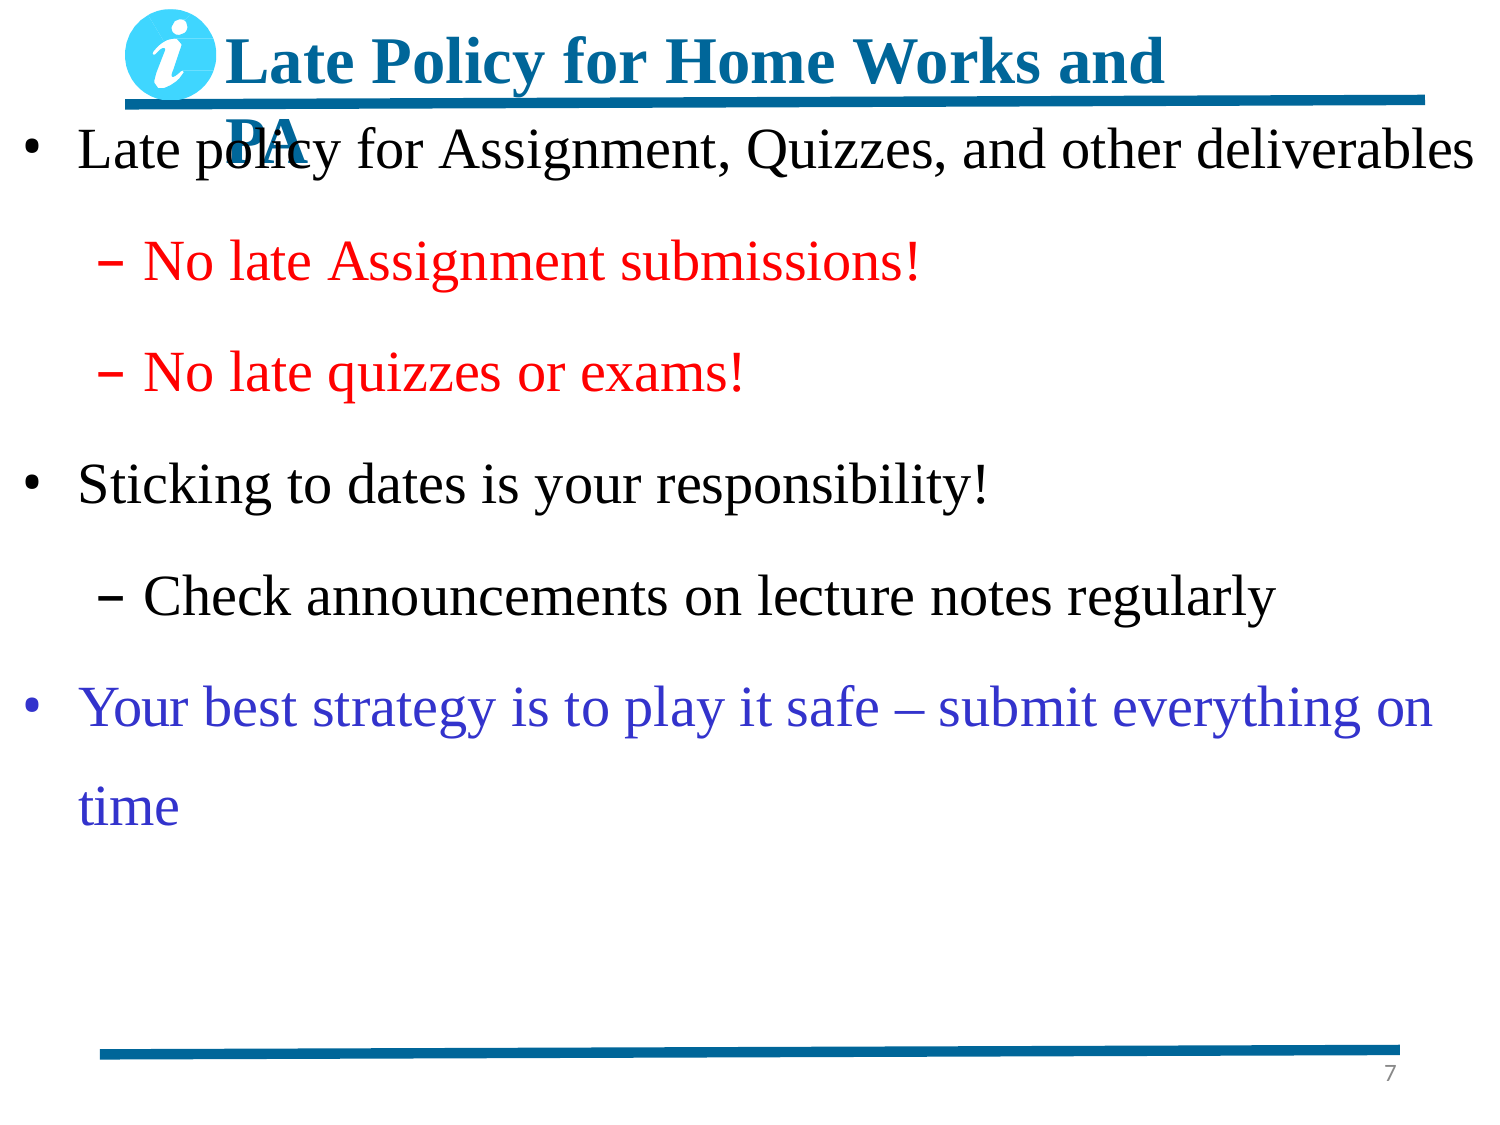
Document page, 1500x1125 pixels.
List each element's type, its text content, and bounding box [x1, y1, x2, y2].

text_box [125, 9, 217, 100]
text_box Late policy for Assignment, Quizzes, and other deliverables No late Assignment submissions! No late quizzes or exams! Sticking to dates is your responsibility! Check announcements on lecture notes regularly Your best strategy is to play it safe – submit everything on time [19, 107, 1477, 837]
slide_number 7 [1377, 1056, 1419, 1125]
title Late Policy for Home Works and PA [223, 14, 1265, 107]
